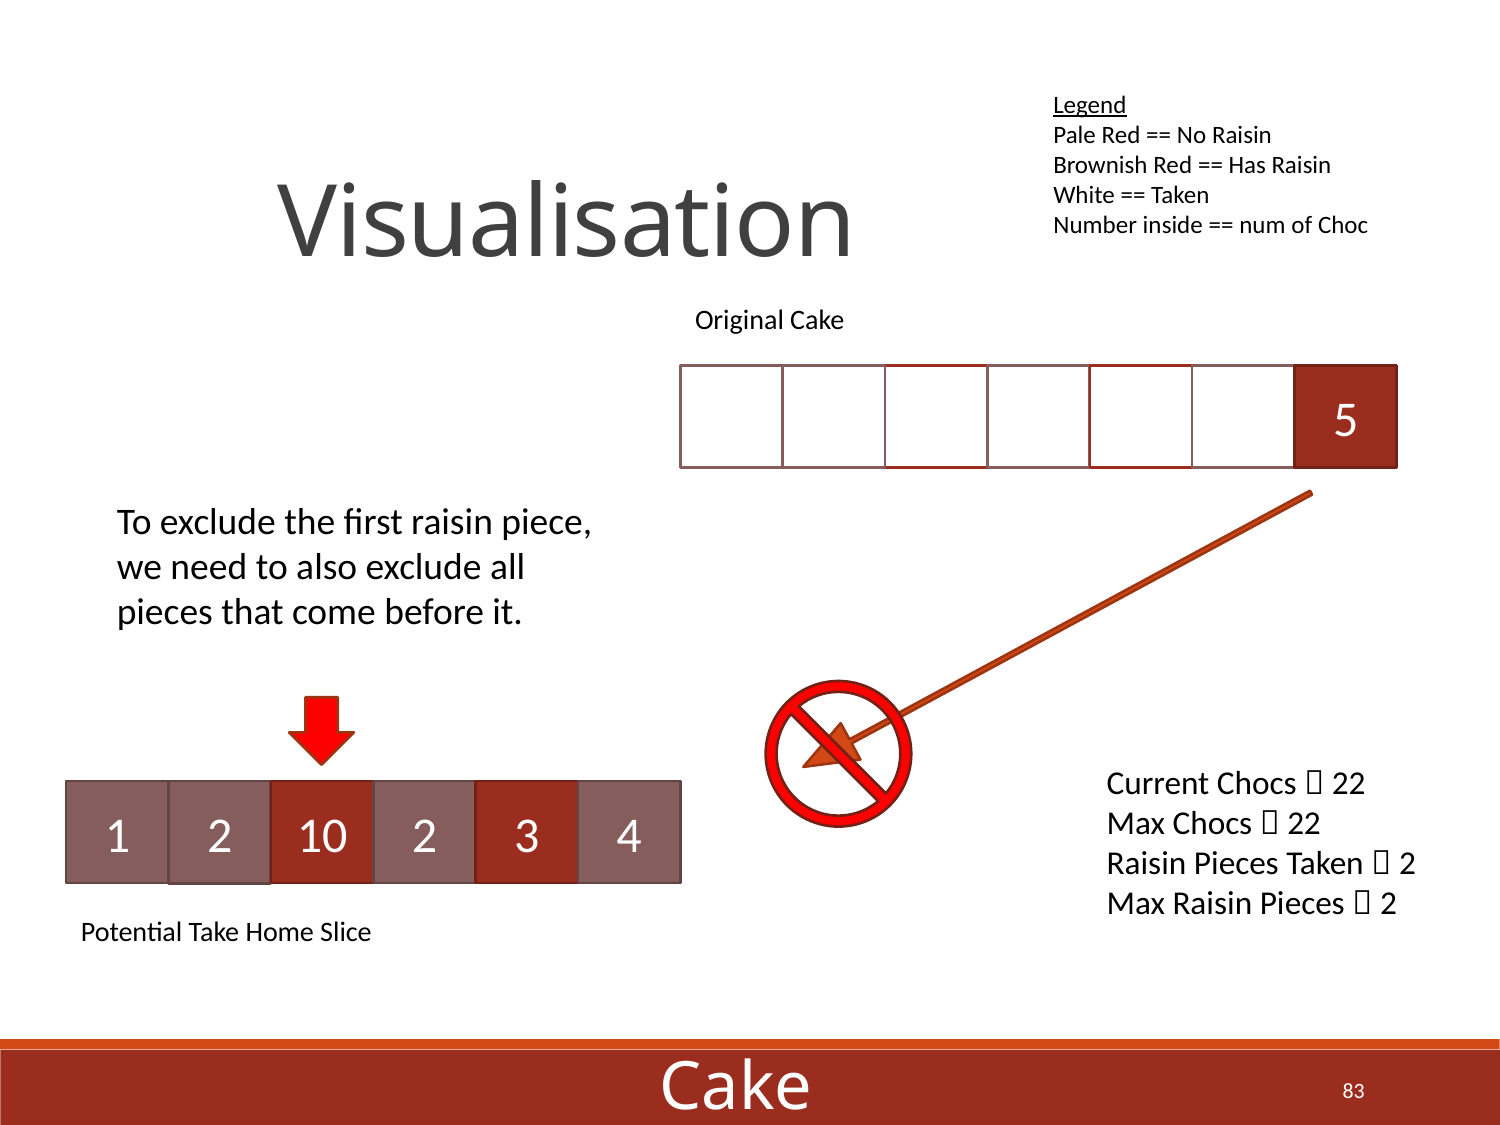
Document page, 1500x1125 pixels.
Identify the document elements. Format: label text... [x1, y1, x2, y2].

text_box [1191, 364, 1293, 469]
text_box [764, 679, 913, 828]
text_box To exclude the first raisin piece, we need to also exclude all pieces that come before it. [102, 489, 626, 640]
text_box Legend Pale Red == No Raisin Brownish Red == Has Raisin White == Taken Number inside == num of Choc [1038, 81, 1482, 246]
text_box [287, 695, 356, 766]
text_box [679, 364, 784, 469]
text_box 3 [474, 780, 577, 884]
text_box 1 [65, 780, 167, 884]
title Visualisation [262, 47, 1500, 285]
text_box 2 [372, 780, 474, 884]
text_box Current Chocs  22 Max Chocs  22 Raisin Pieces Taken  2 Max Raisin Pieces  2 [1091, 753, 1472, 929]
text_box 10 [270, 780, 372, 884]
text_box [829, 718, 891, 762]
text_box 2 [167, 780, 272, 885]
text_box [886, 364, 986, 469]
text_box 4 [577, 780, 682, 884]
text_box [784, 364, 886, 469]
text_box [986, 364, 1089, 469]
text_box Cake [417, 1035, 1055, 1125]
text_box [899, 489, 1314, 717]
text_box [1089, 364, 1191, 469]
text_box 5 [1293, 364, 1398, 469]
text_box Potential Take Home Slice [66, 905, 409, 955]
text_box [802, 745, 838, 769]
text_box Original Cake [680, 294, 984, 343]
slide_number 83 [1218, 1059, 1380, 1120]
